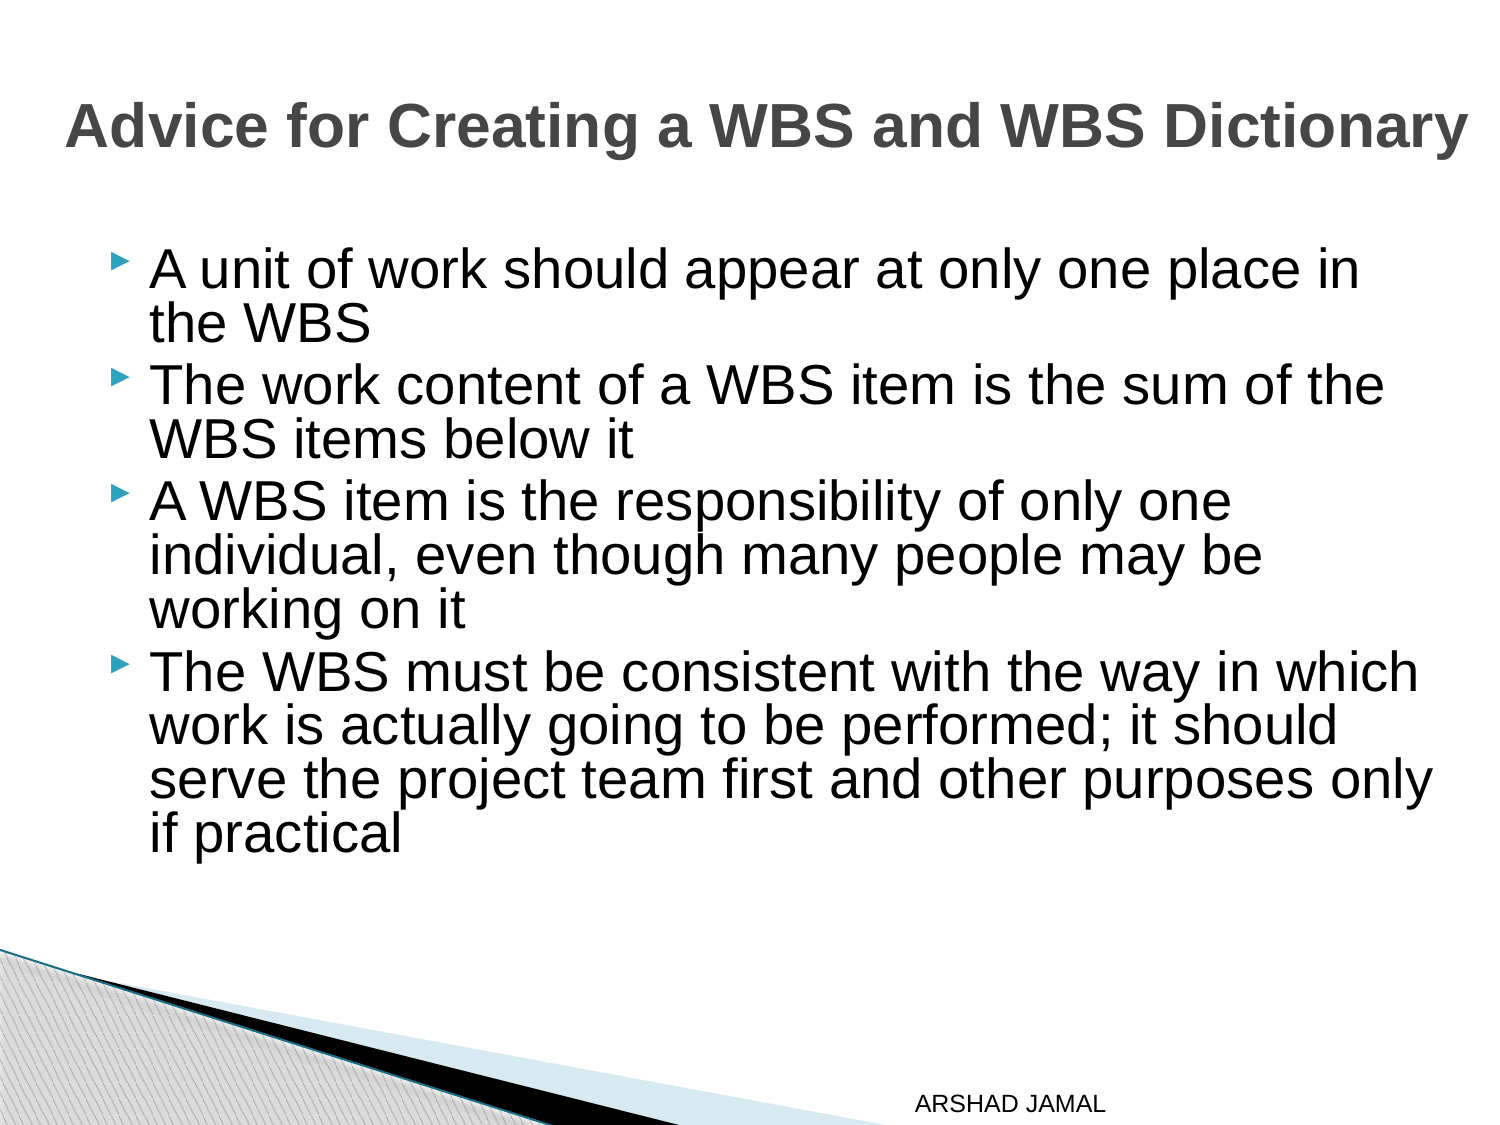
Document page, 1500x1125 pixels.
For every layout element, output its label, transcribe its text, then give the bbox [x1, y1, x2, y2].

list A unit of work should appear at only one place in the WBS The work content of a WBS item is the sum of the WBS items below it A WBS item is the responsibility of only one individual, even though many people may be working on it The WBS must be consistent with the way in which work is actually going to be performed; it should serve the project team first and other purposes only if practical [75, 237, 1463, 974]
title Advice for Creating a WBS and WBS Dictionary [50, 75, 1500, 171]
